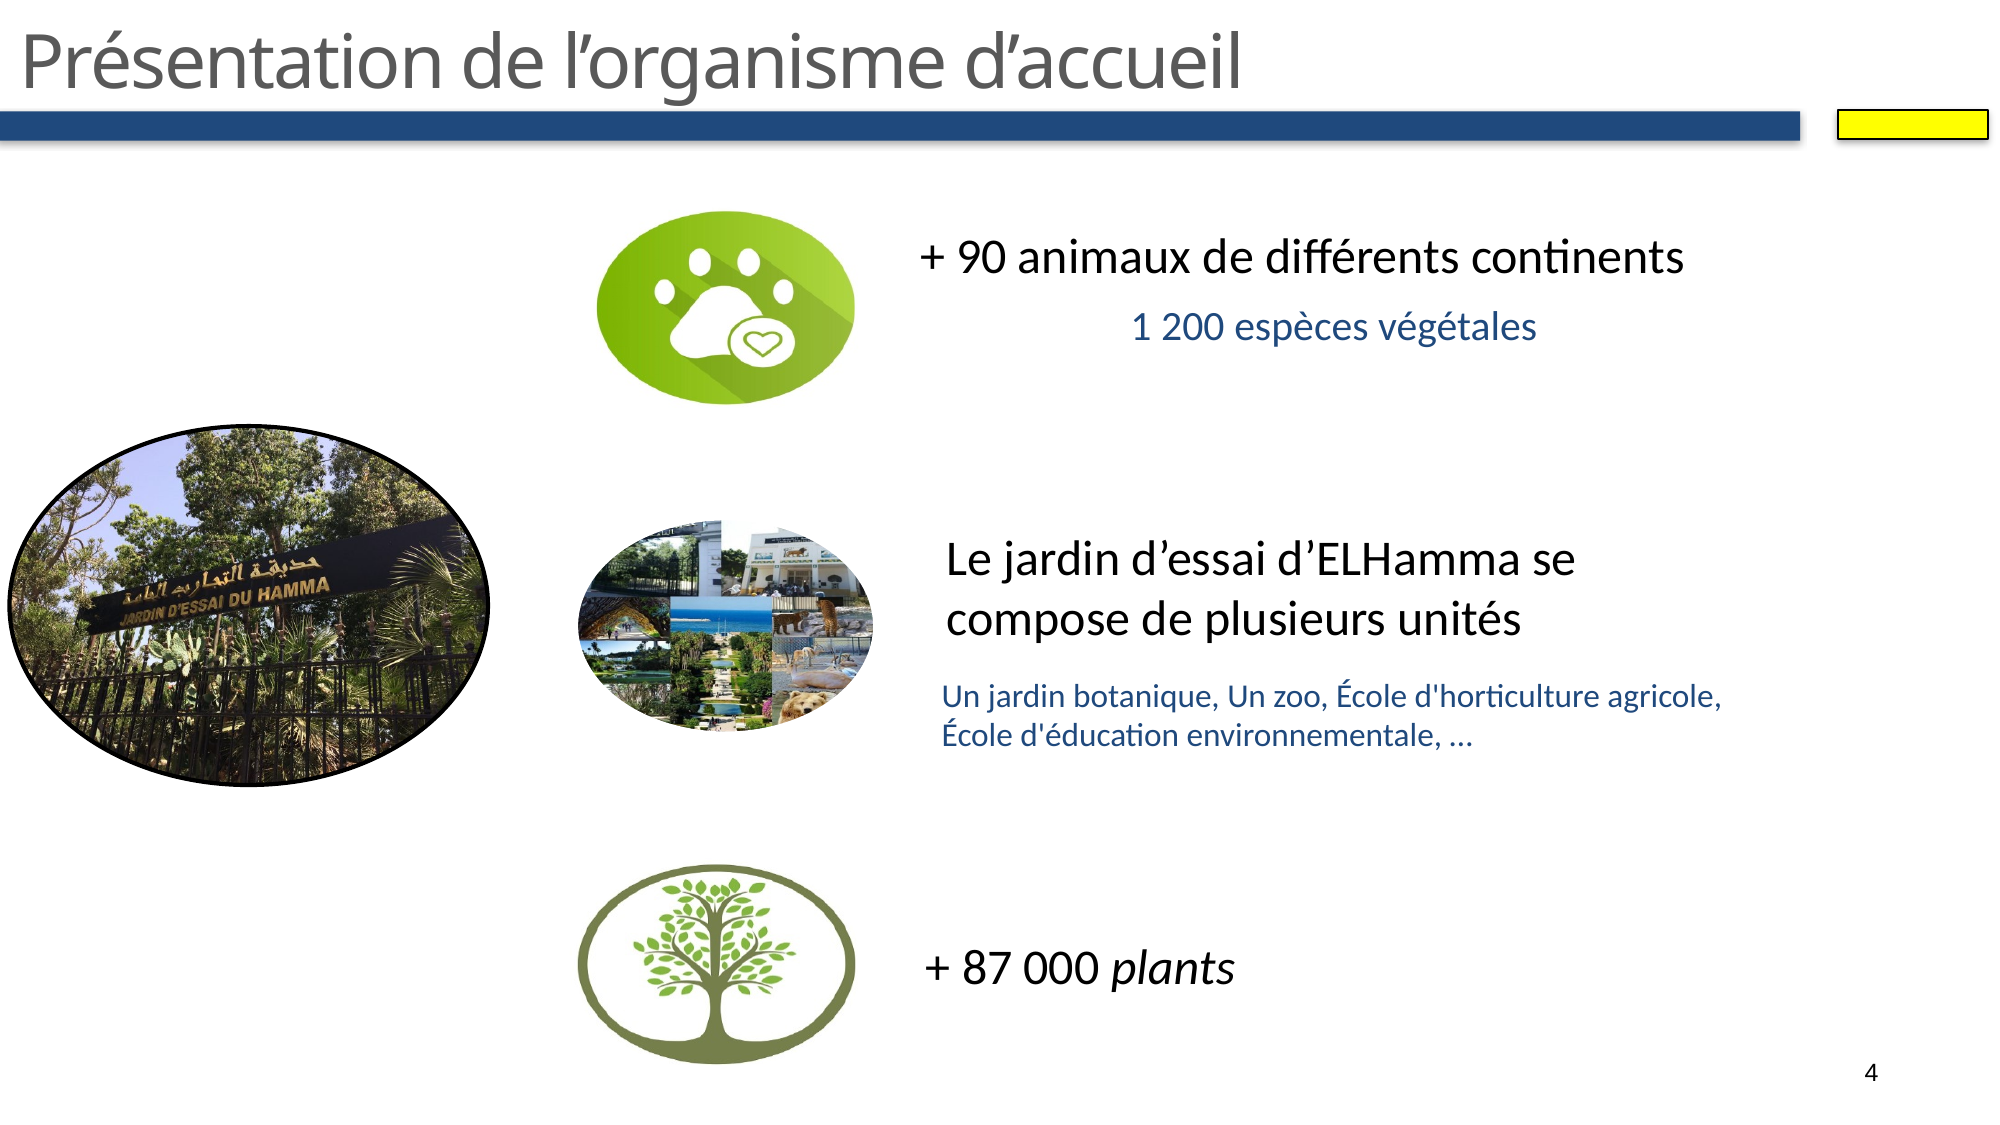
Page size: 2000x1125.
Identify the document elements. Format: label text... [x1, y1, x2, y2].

text_box [0, 111, 1801, 141]
text_box [564, 854, 868, 1074]
text_box Un jardin botanique, Un zoo, École d'horticulture agricole, École d'éducation environnementale, … [926, 666, 1746, 761]
text_box 1 200 espèces végétales [1115, 291, 1553, 357]
picture [566, 187, 885, 427]
text_box [7, 423, 491, 788]
text_box Le jardin d’essai d’ELHamma se compose de plusieurs unités [931, 518, 1604, 653]
text_box + 87 000 plants [911, 927, 1850, 1002]
text_box 4 [1849, 1048, 2000, 1094]
text_box [1837, 109, 1989, 140]
text_box + 90 animaux de différents continents [905, 216, 2000, 291]
text_box Présentation de l’organisme d’accueil [4, 16, 1294, 110]
text_box [573, 516, 878, 736]
